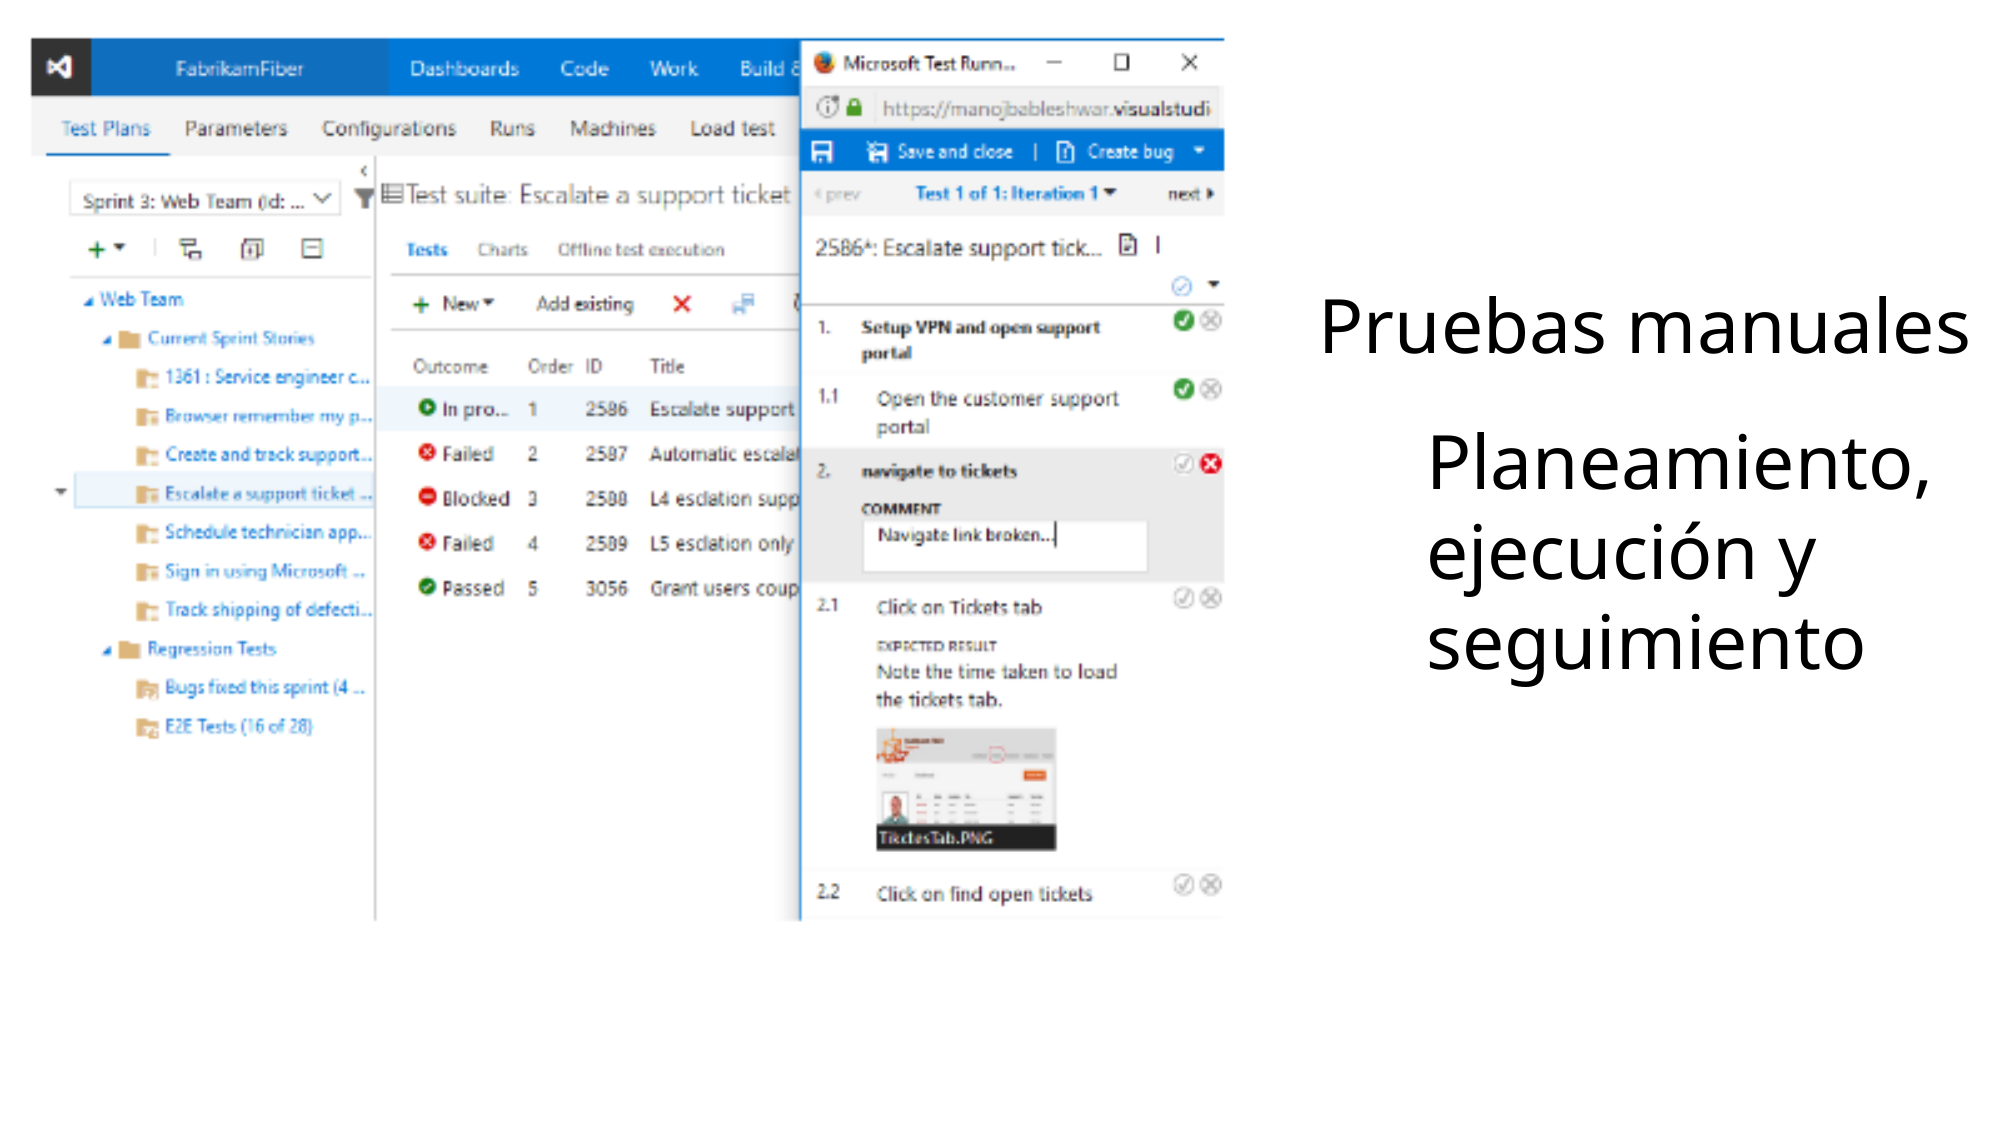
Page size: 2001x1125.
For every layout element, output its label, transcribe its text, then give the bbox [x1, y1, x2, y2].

text_box Pruebas manuales [1303, 271, 1987, 377]
picture [22, 24, 1245, 992]
text_box Planeamiento, ejecución y seguimiento [1411, 406, 2000, 692]
